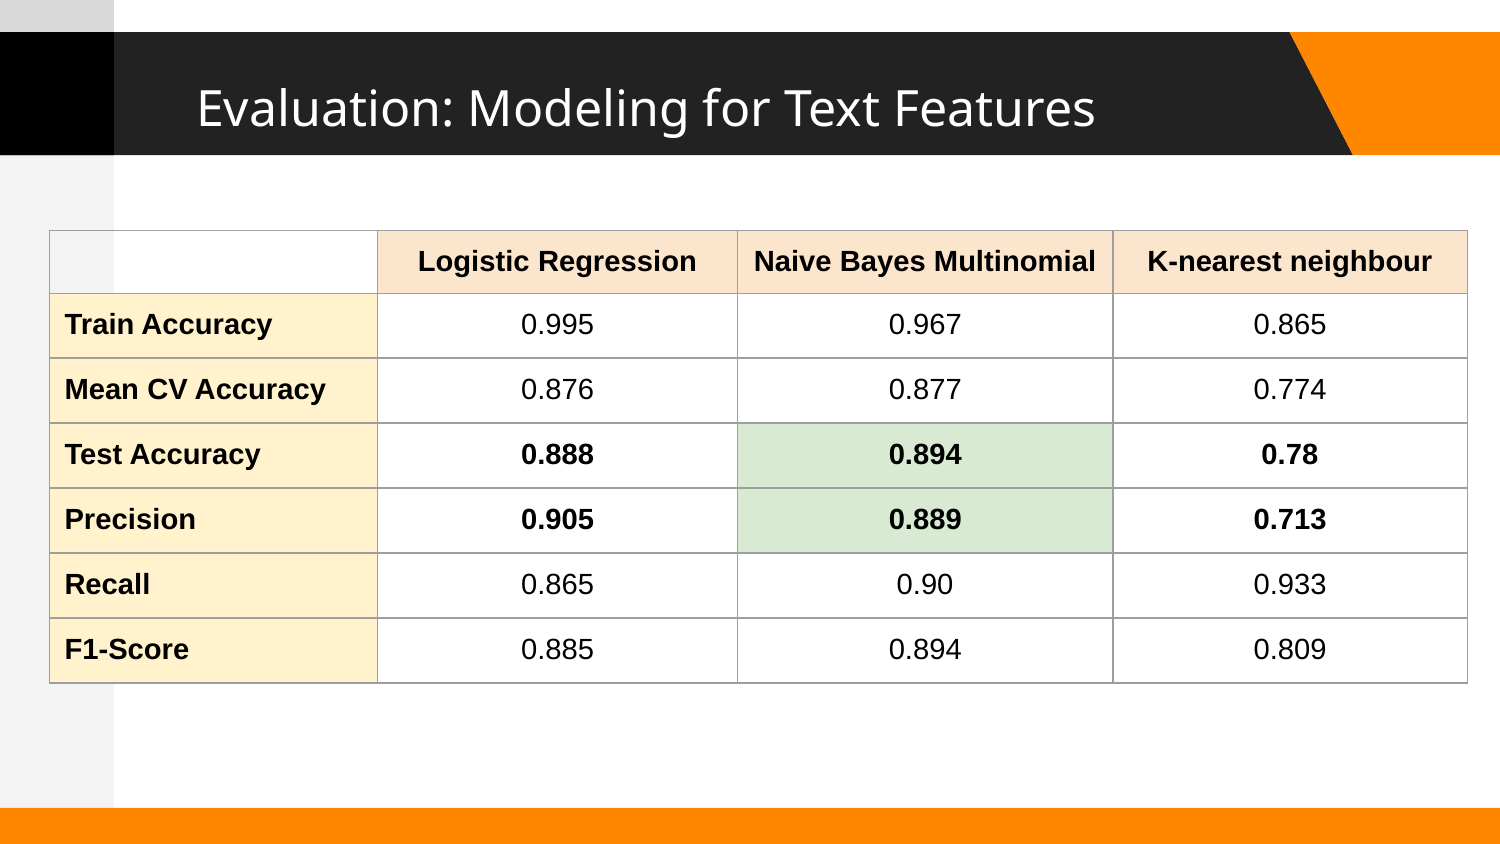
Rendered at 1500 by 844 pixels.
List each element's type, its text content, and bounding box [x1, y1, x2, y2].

table_cell Recall [50, 554, 377, 617]
table_cell 0.888 [378, 424, 737, 487]
table_cell 0.894 [738, 424, 1112, 487]
table_cell 0.865 [1114, 294, 1467, 357]
table_header [50, 231, 377, 293]
table_cell 0.774 [1114, 359, 1467, 422]
table_cell 0.889 [738, 489, 1112, 552]
table_cell Train Accuracy [50, 294, 377, 357]
table_cell 0.967 [738, 294, 1112, 357]
table_cell 0.90 [738, 554, 1112, 617]
table_cell Test Accuracy [50, 424, 377, 487]
table_cell 0.809 [1114, 619, 1467, 682]
table_cell Mean CV Accuracy [50, 359, 377, 422]
table_cell 0.905 [378, 489, 737, 552]
table_cell 0.876 [378, 359, 737, 422]
table_cell 0.713 [1114, 489, 1467, 552]
table_header Logistic Regression [378, 231, 737, 293]
title Evaluation: Modeling for Text Features [181, 45, 1285, 169]
table_cell 0.865 [378, 554, 737, 617]
table_cell 0.933 [1114, 554, 1467, 617]
table_cell 0.995 [378, 294, 737, 357]
table_cell F1-Score [50, 619, 377, 682]
table_cell 0.885 [378, 619, 737, 682]
table_header K-nearest neighbour [1114, 231, 1467, 293]
table_cell Precision [50, 489, 377, 552]
table_cell 0.78 [1114, 424, 1467, 487]
table_cell 0.894 [738, 619, 1112, 682]
table_cell 0.877 [738, 359, 1112, 422]
table_header Naive Bayes Multinomial [738, 231, 1112, 293]
